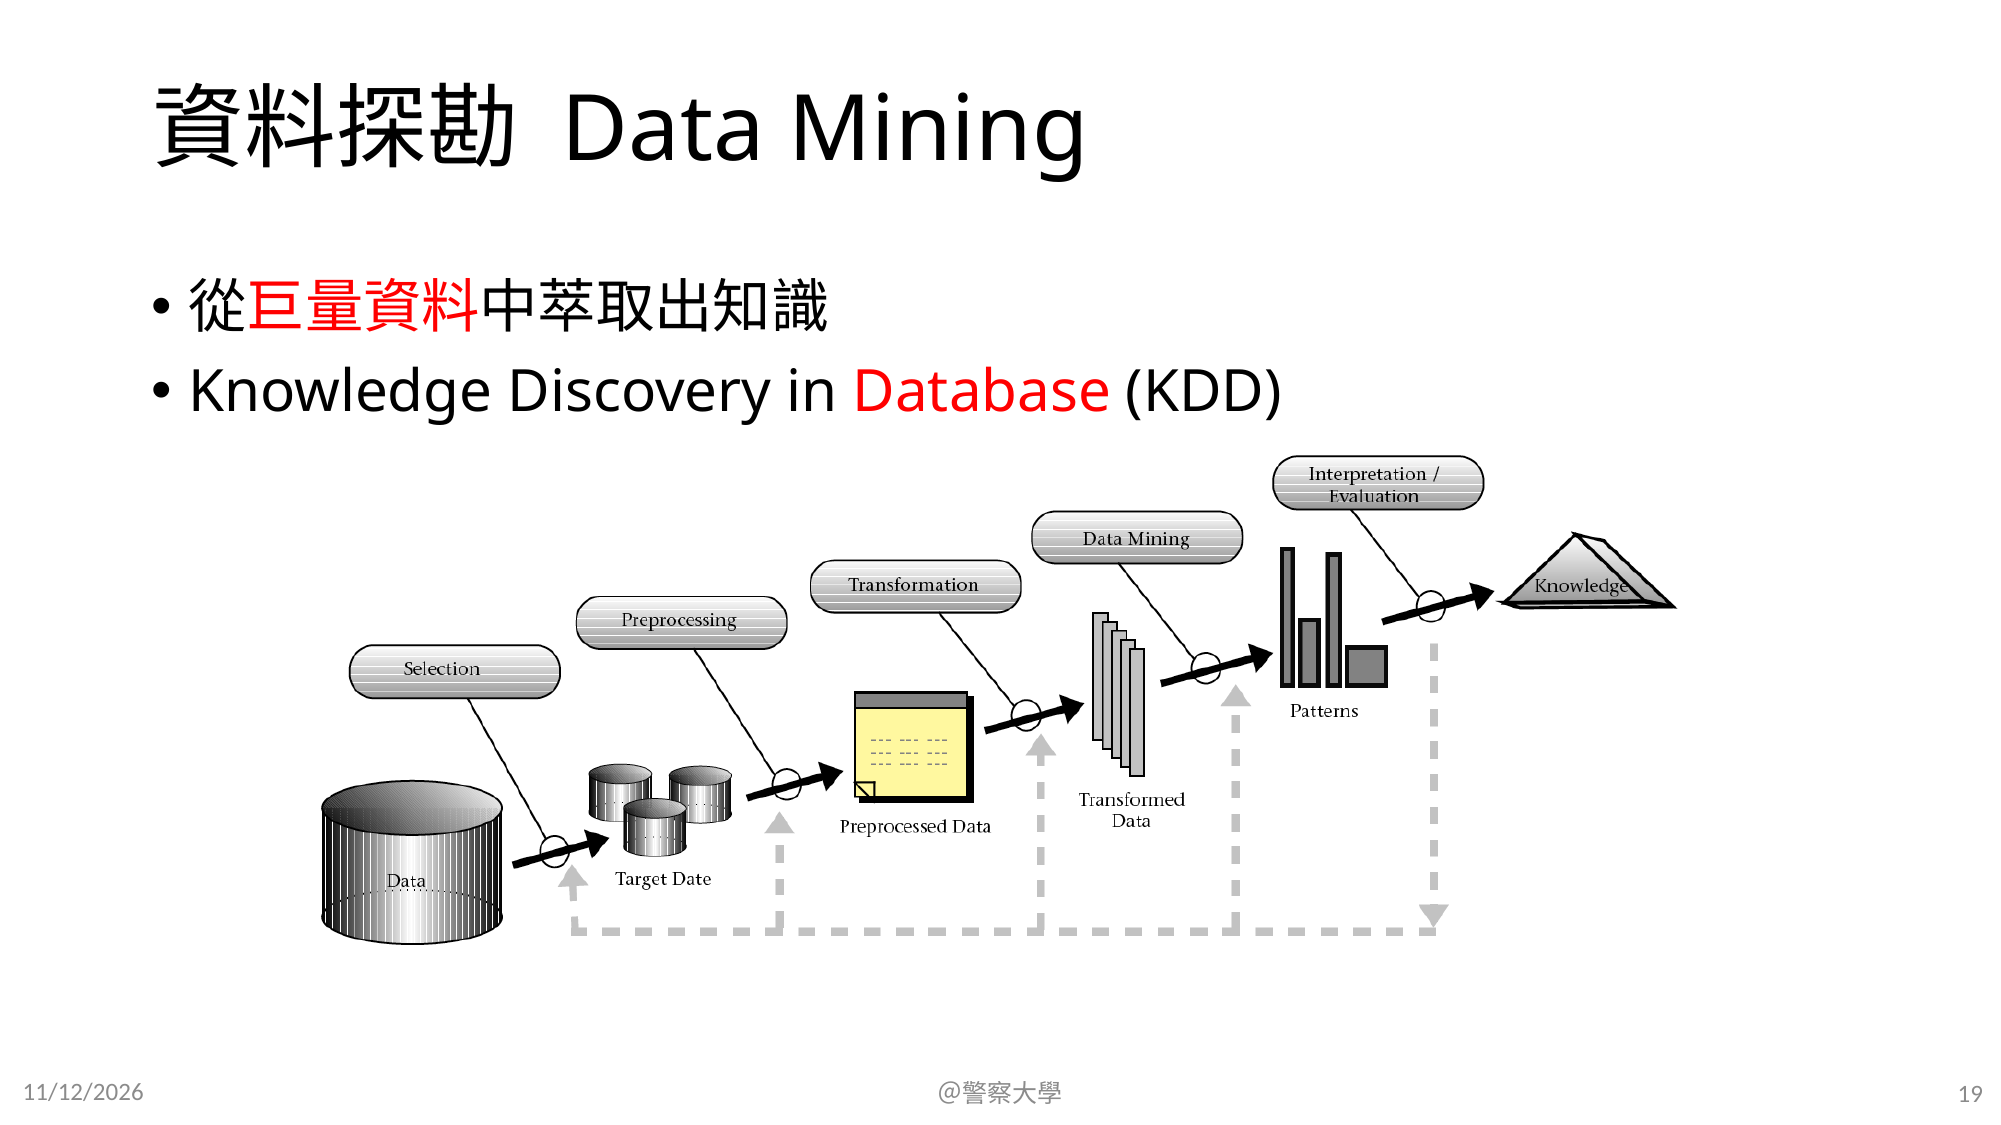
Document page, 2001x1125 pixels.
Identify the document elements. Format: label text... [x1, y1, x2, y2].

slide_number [7, 1060, 458, 1121]
picture [284, 372, 1700, 1022]
list 從巨量資料中萃取出知識 Knowledge Discovery in Database (KDD) [136, 269, 1862, 984]
slide_number 19 [1548, 1062, 1999, 1123]
footer ＠警察大學 [662, 1062, 1338, 1123]
title 資料探勘 Data Mining [137, 22, 1863, 240]
